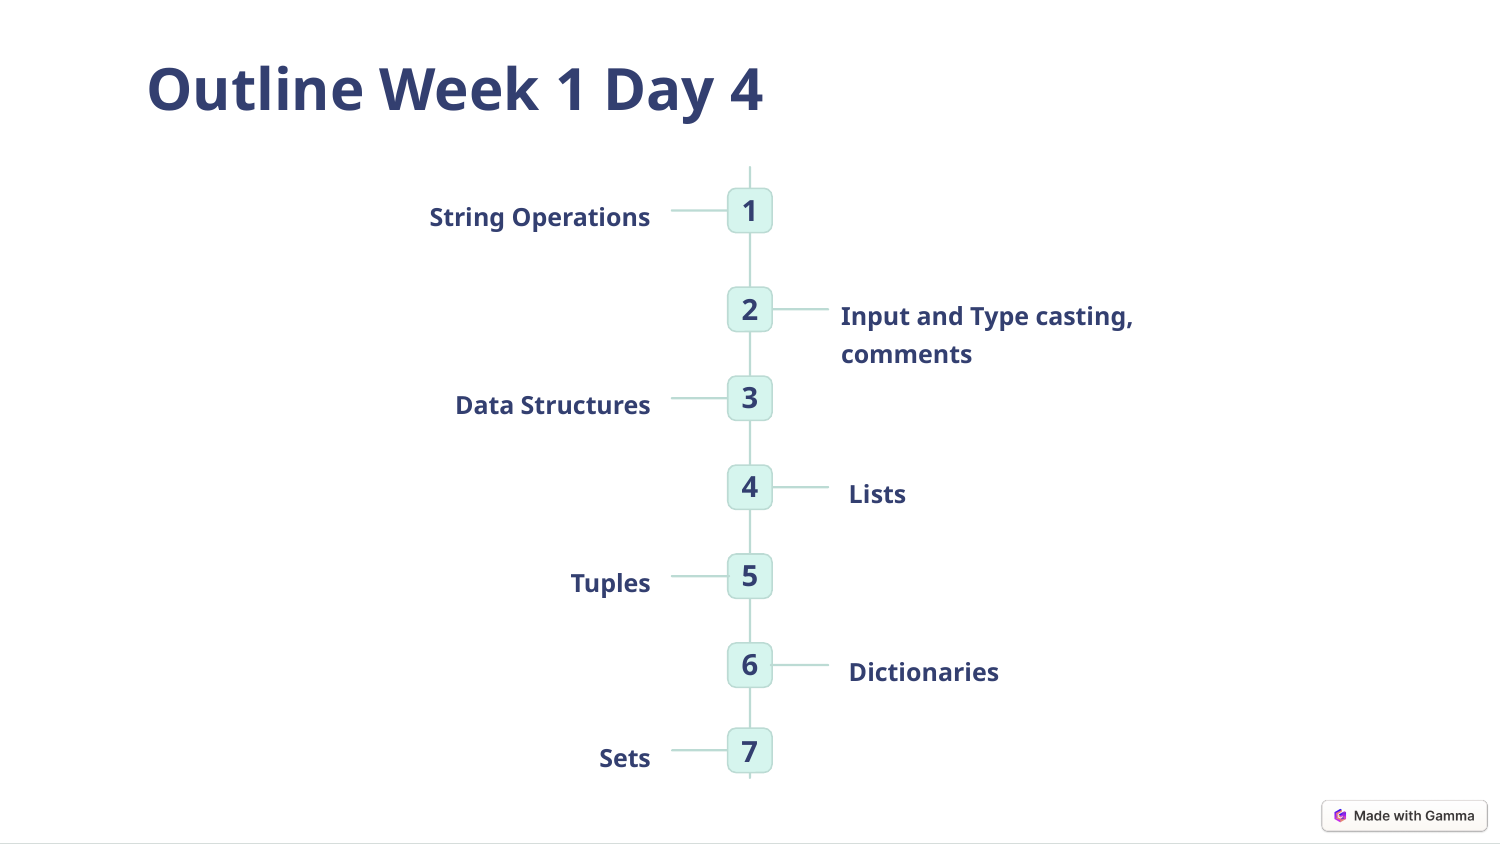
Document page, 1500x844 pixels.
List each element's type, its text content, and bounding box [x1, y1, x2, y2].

text_box Data Structures [69, 381, 652, 413]
text_box Lists [848, 470, 1239, 502]
text_box [748, 233, 752, 287]
text_box [727, 553, 773, 599]
text_box [748, 166, 752, 188]
text_box [769, 663, 830, 667]
text_box 3 [735, 379, 765, 417]
text_box 5 [735, 557, 765, 595]
text_box Dictionaries [848, 648, 1281, 680]
text_box [748, 421, 752, 465]
text_box String Operations [138, 193, 652, 225]
text_box [727, 287, 773, 332]
text_box 2 [735, 290, 765, 328]
text_box [748, 599, 752, 642]
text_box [116, 727, 773, 773]
text_box Input and Type casting, comments [840, 292, 1250, 324]
text_box [748, 332, 752, 376]
text_box Tuples [102, 559, 651, 591]
text_box [748, 688, 752, 726]
text_box 6 [735, 646, 765, 684]
text_box [748, 510, 752, 553]
text_box [727, 465, 773, 510]
picture [1316, 794, 1493, 837]
text_box 1 [735, 192, 765, 229]
text_box [727, 188, 773, 233]
text_box Outline Week 1 Day 4 [146, 35, 981, 109]
text_box [727, 376, 773, 421]
text_box [727, 642, 773, 688]
text_box 4 [735, 468, 765, 506]
